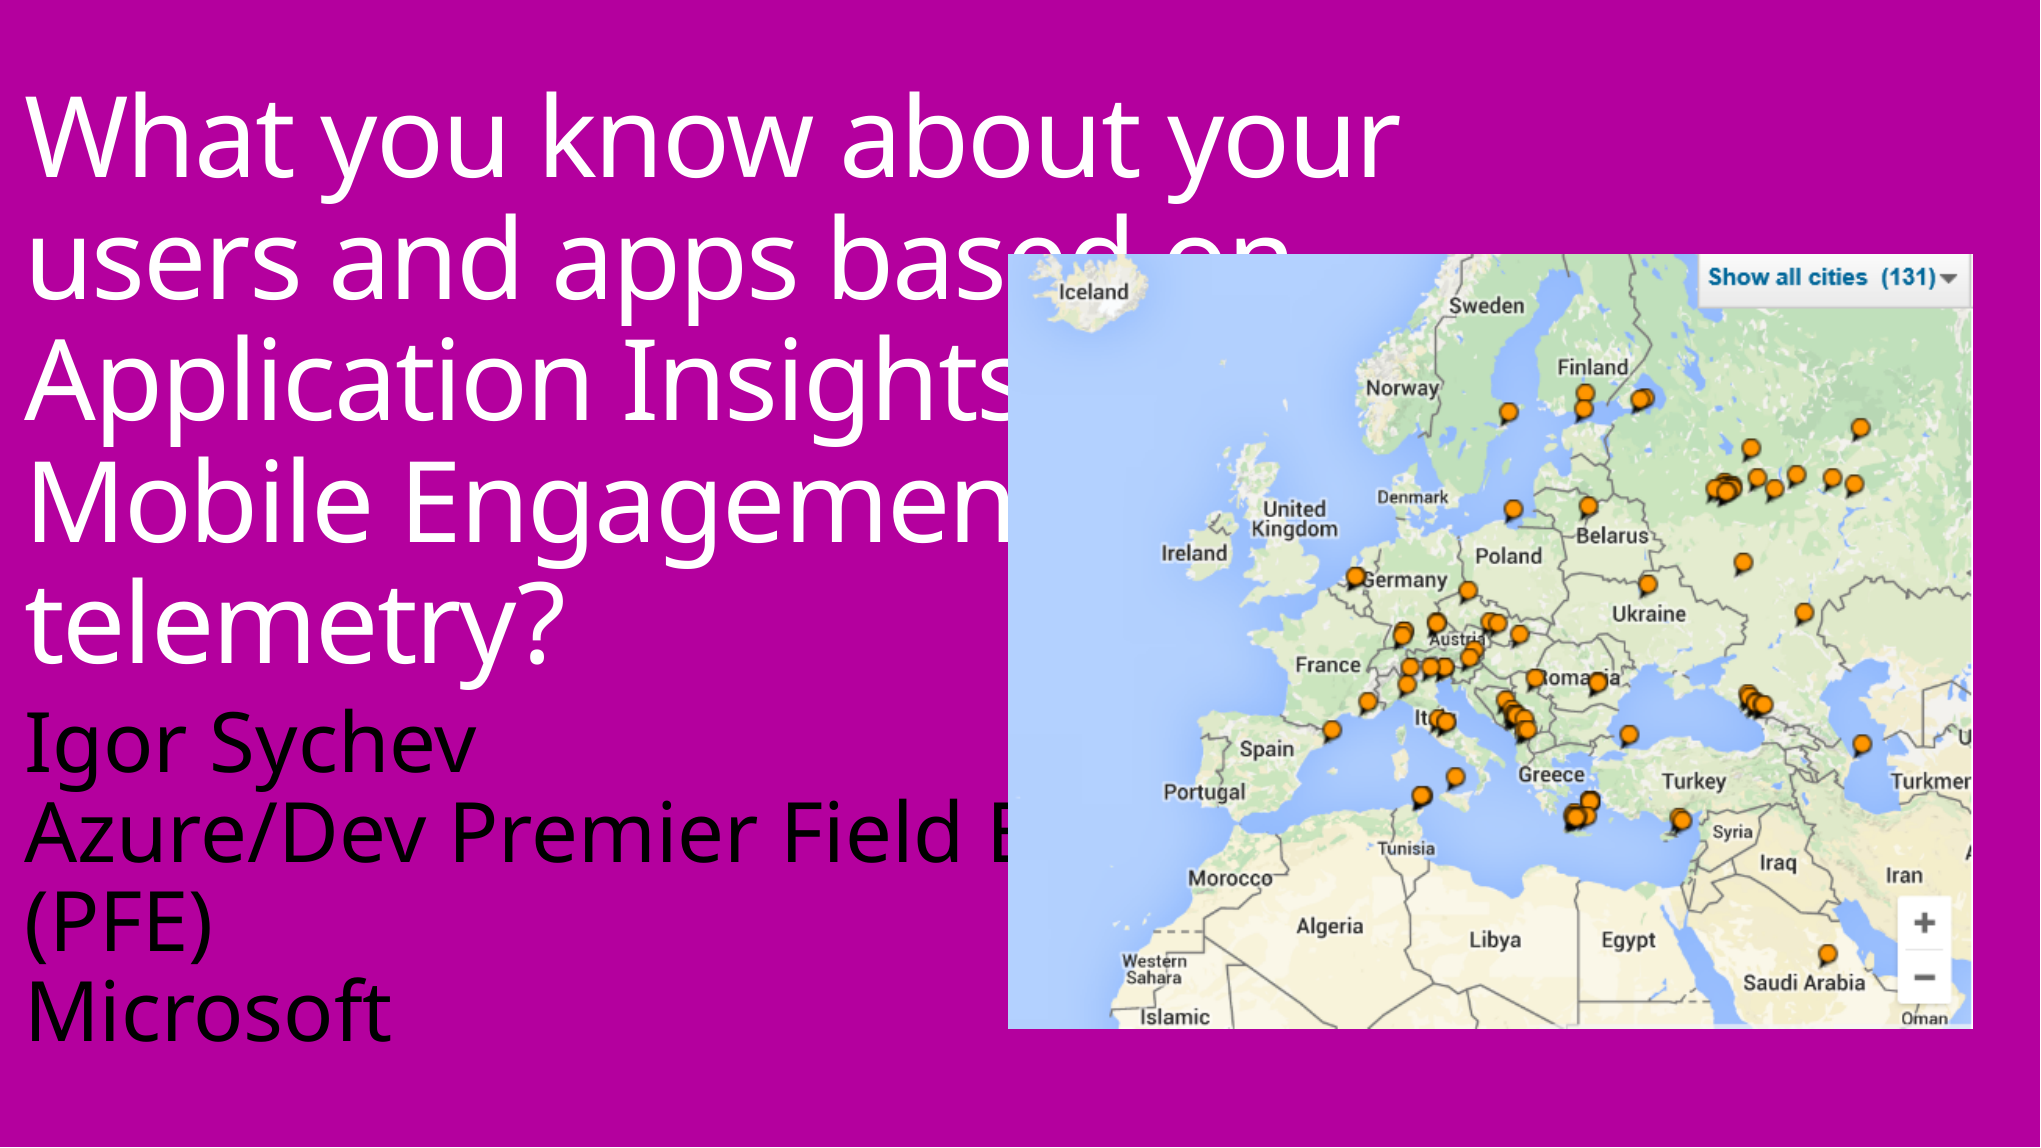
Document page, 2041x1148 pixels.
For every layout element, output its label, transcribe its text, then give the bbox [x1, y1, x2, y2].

list Igor Sychev Azure/Dev Premier Field Engineer (PFE) Microsoft [0, 682, 1007, 938]
picture [1007, 254, 1973, 1029]
title What you know about your users and apps based on Application Insights and Mobile Engagement telemetry? [0, 65, 1552, 411]
